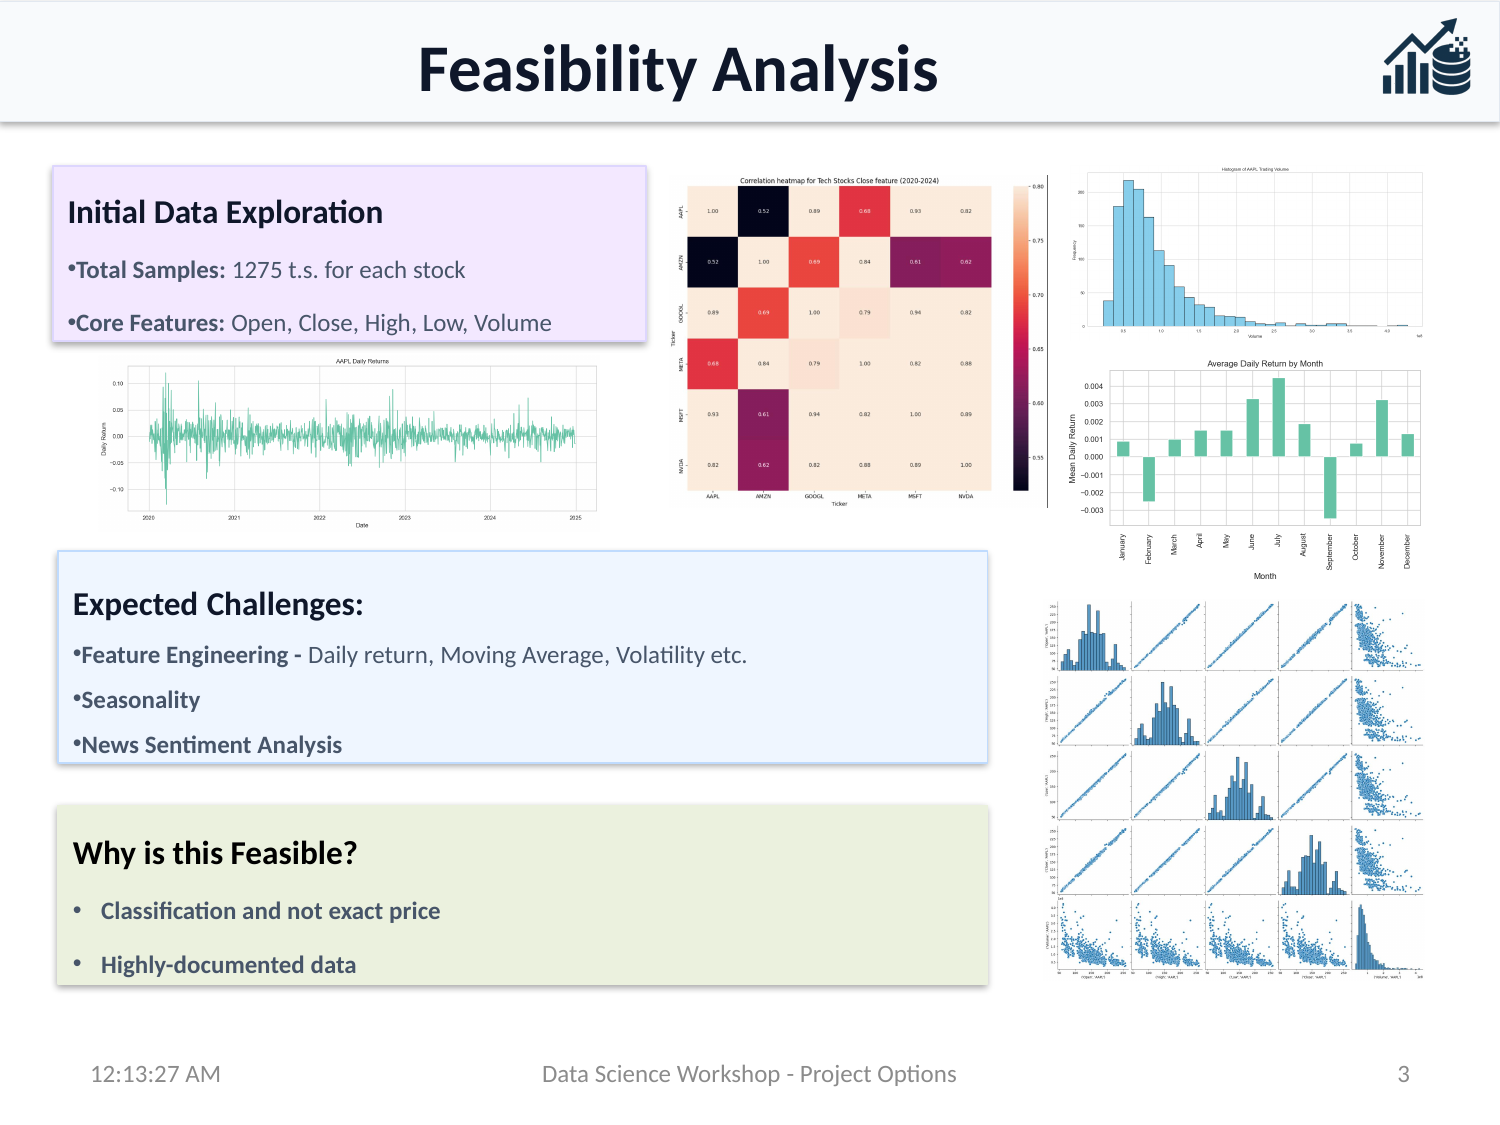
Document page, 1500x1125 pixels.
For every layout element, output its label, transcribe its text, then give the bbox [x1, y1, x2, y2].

text_box [0, 1, 1500, 122]
picture [669, 175, 1048, 508]
text_box Why is this Feasible? Classification and not exact price Highly-documented data [57, 805, 988, 985]
text_box Expected Challenges: Feature Engineering - Daily return, Moving Average, Volatility etc. Seasonality News Sentiment Analysis [57, 550, 988, 764]
picture [98, 355, 601, 532]
picture [1377, 11, 1473, 107]
text_box Initial Data Exploration Total Samples: 1275 t.s. for each stock Core Features: Open, Close, High, Low, Volume [52, 165, 647, 342]
picture [1043, 598, 1426, 981]
slide_number 3 [1074, 1042, 1425, 1103]
picture [1070, 165, 1426, 342]
footer Data Science Workshop - Project Options [512, 1042, 988, 1103]
text_box Feasibility Analysis [403, 17, 956, 112]
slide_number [75, 1042, 425, 1103]
picture [1064, 355, 1426, 585]
